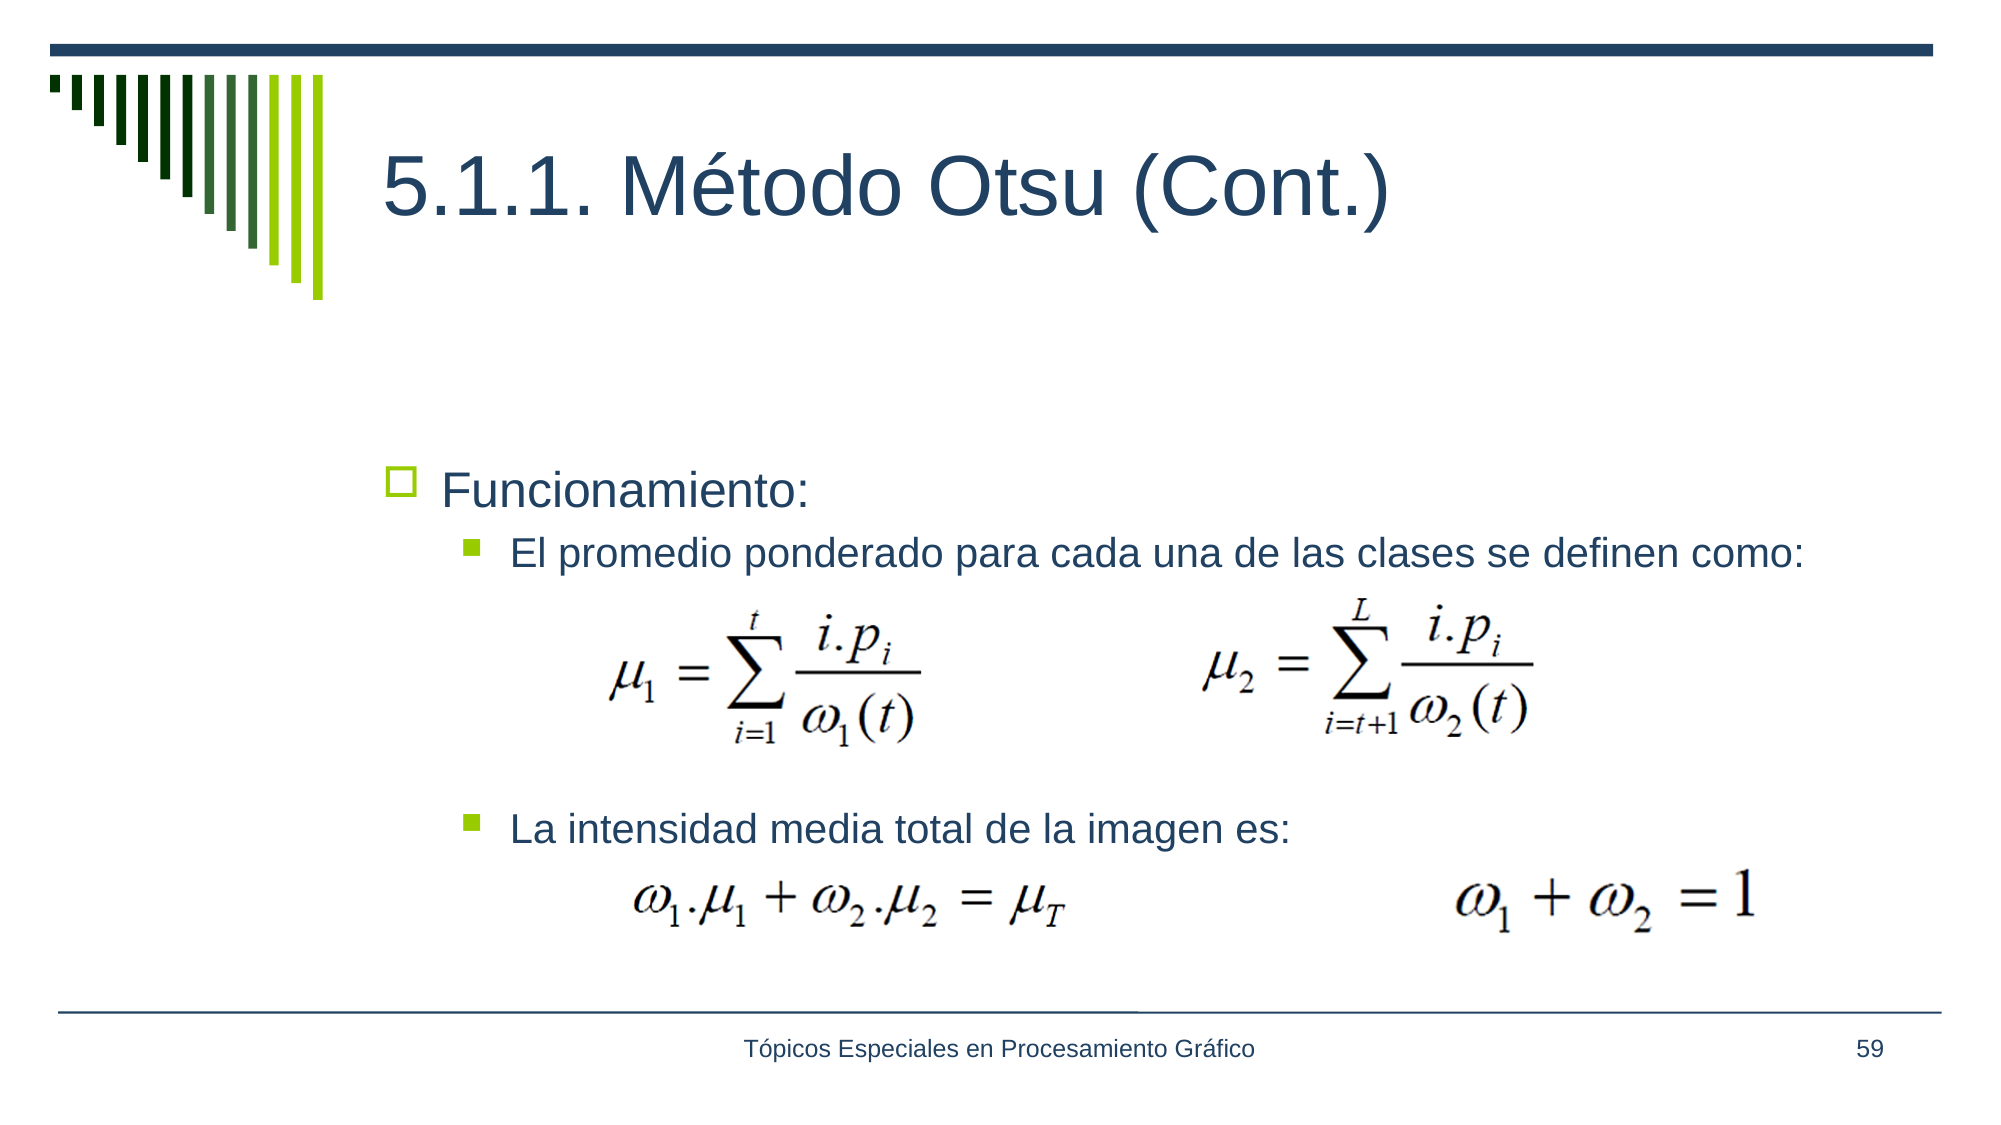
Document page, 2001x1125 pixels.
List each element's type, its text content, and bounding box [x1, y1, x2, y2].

list Funcionamiento: El promedio ponderado para cada una de las clases se definen como: La intensidad media total de la imagen es: [366, 450, 1845, 604]
picture [618, 861, 1083, 947]
footer Tópicos Especiales en Procesamiento Gráfico [683, 1024, 1317, 1101]
picture [1433, 845, 1781, 952]
picture [1187, 592, 1549, 751]
title 5.1.1. Método Otsu (Cont.) [366, 74, 1901, 288]
picture [600, 599, 932, 759]
slide_number 59 [1433, 1024, 1901, 1101]
